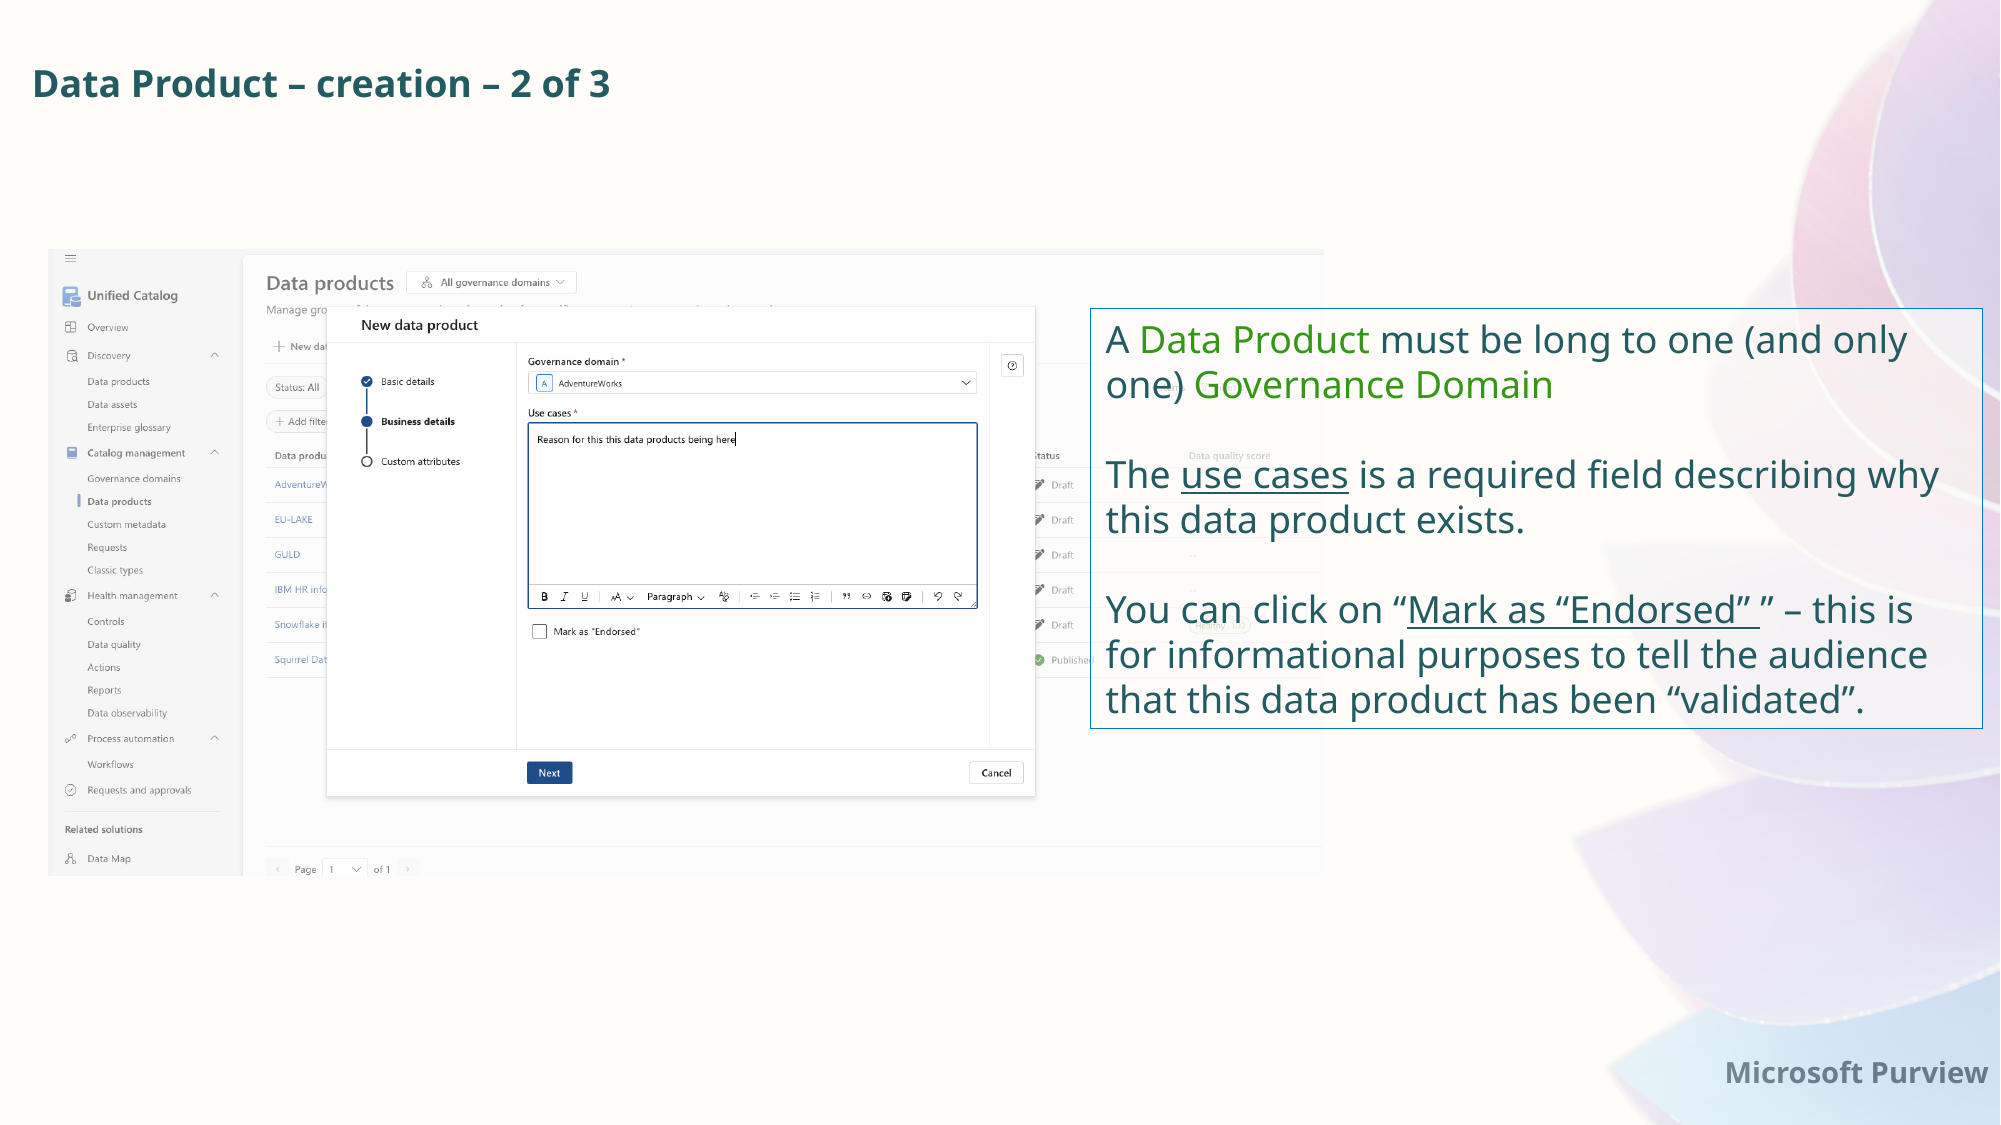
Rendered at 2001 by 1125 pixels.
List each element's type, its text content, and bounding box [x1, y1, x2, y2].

text_box A Data Product must be long to one (and only one) Governance Domain The use cases is a required field describing why this data product exists. You can click on “Mark as “Endorsed” ” – this is for informational purposes to tell the audience that this data product has been “validated”. [1324, 308, 1983, 729]
text_box Data Product – creation – 2 of 3 [17, 52, 626, 113]
picture [48, 249, 1324, 876]
